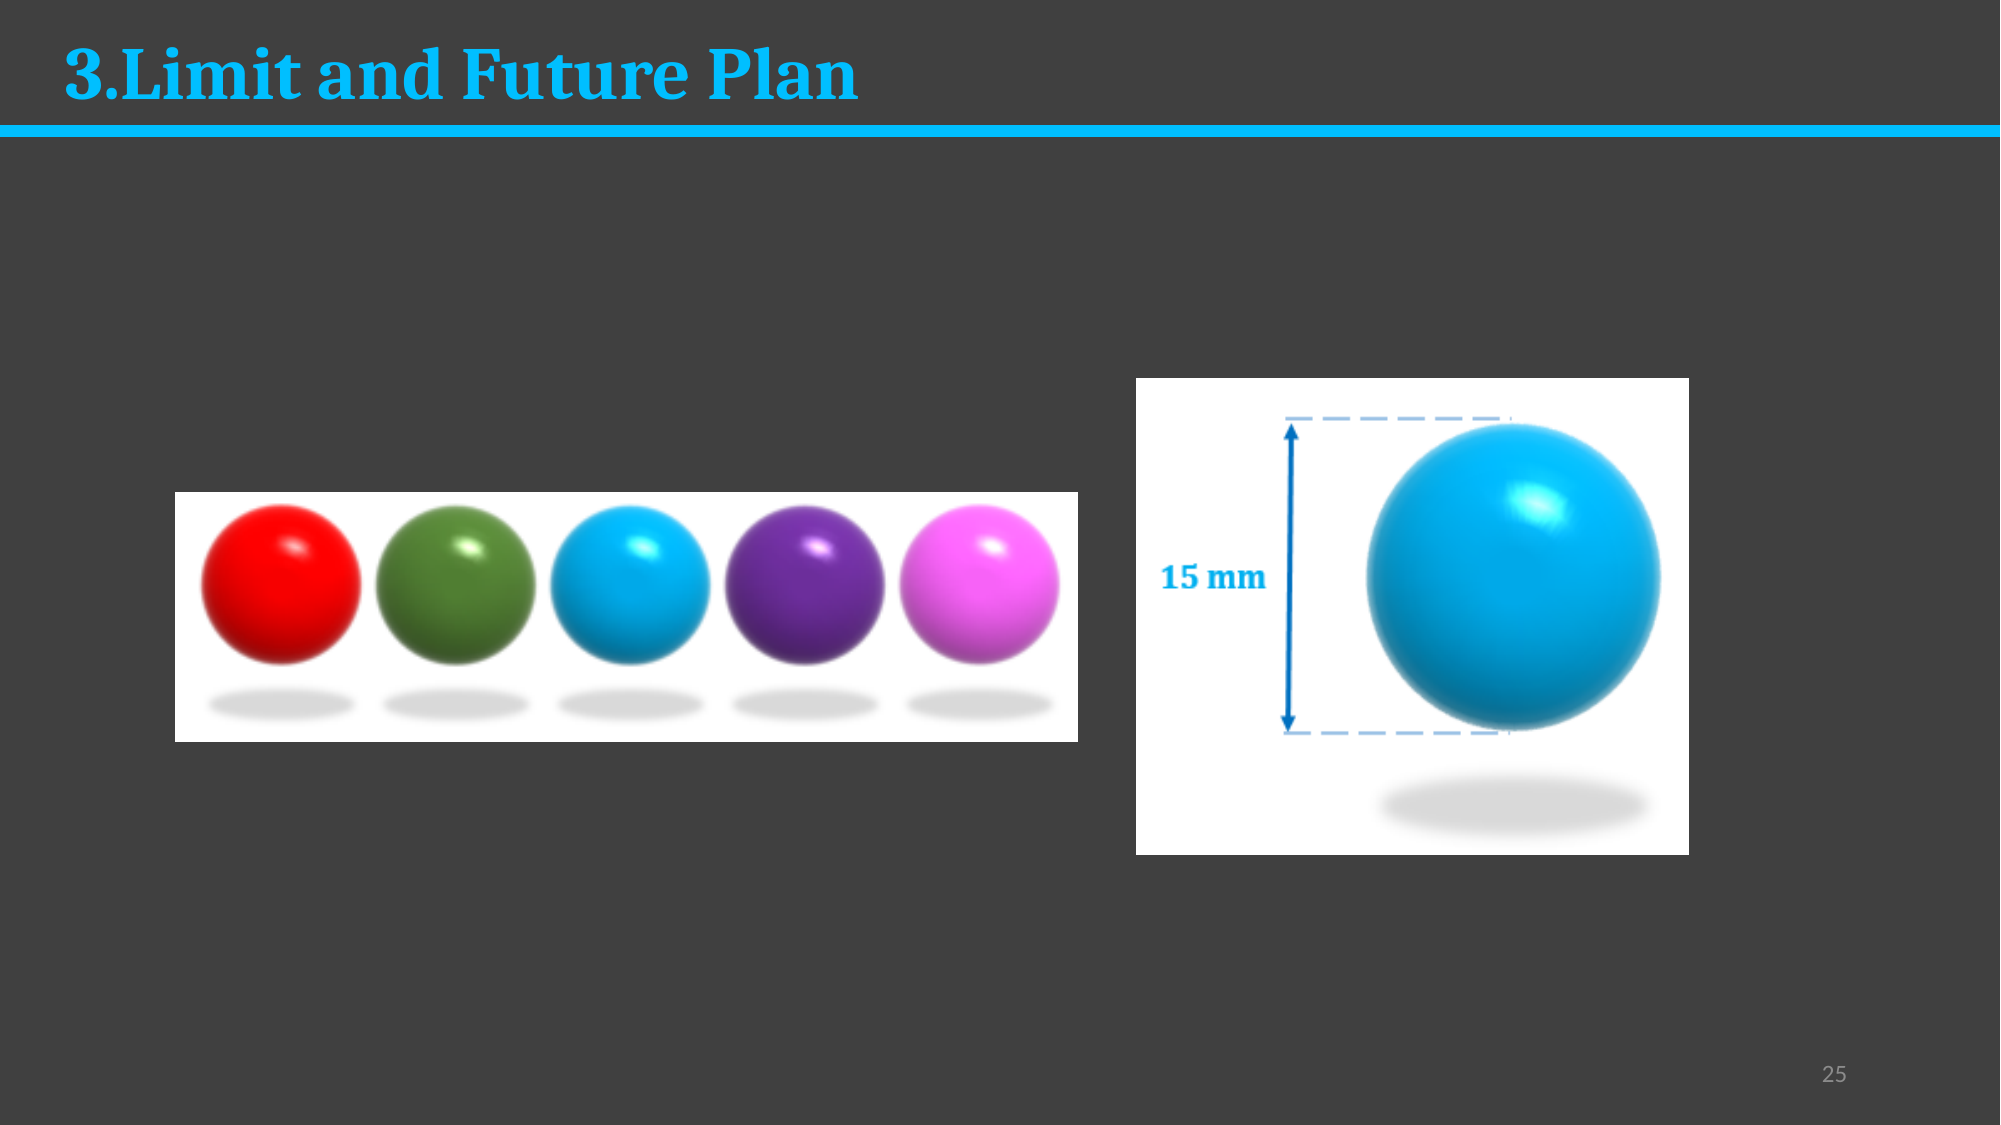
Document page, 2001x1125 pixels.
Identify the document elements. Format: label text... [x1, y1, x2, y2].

text_box 3.Limit and Future Plan [0, 0, 927, 131]
picture [175, 492, 1078, 742]
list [1136, 378, 1689, 855]
text_box 3.Limit and Future Plan [0, 132, 927, 139]
slide_number 25 [1412, 1042, 1863, 1103]
